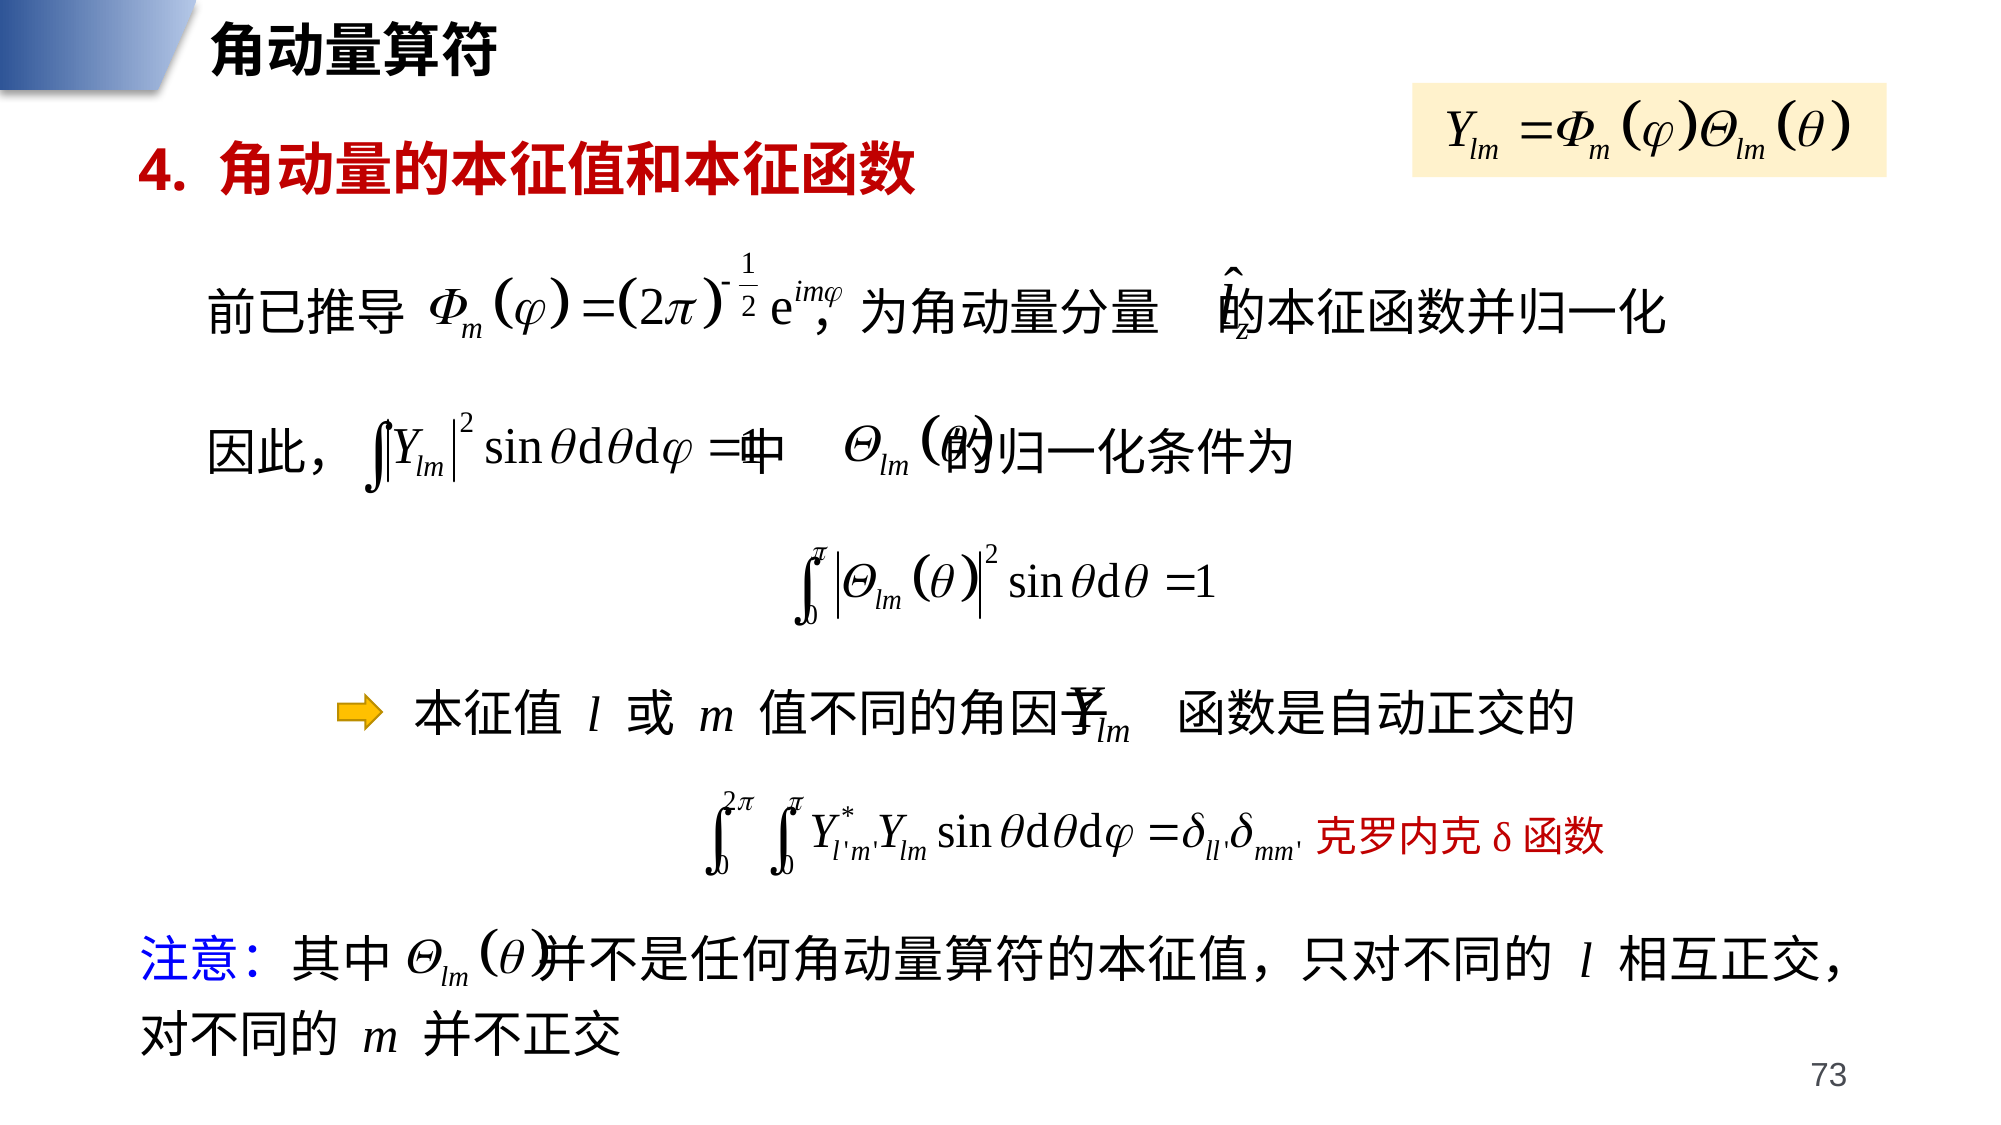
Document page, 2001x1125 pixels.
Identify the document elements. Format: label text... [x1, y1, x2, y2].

slide_number 73 [1412, 1071, 1863, 1103]
text_box 因此， 中 的归一化条件为 [191, 397, 1728, 488]
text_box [349, 398, 767, 498]
text_box 前已推导 ，为角动量分量 的本征函数并归一化 [1260, 257, 1754, 348]
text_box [690, 777, 1310, 885]
text_box 4. 角动量的本征值和本征函数 [124, 124, 932, 210]
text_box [836, 404, 998, 493]
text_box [1212, 257, 1260, 354]
text_box 注意：其中 并不是任何角动量算符的本征值，只对不同的 l 相互正交，对不同的 m 并不正交 [124, 905, 1887, 1071]
text_box 角动量算符 [193, 13, 515, 92]
text_box 克罗内克δ函数 [1310, 802, 1621, 868]
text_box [1439, 89, 1856, 178]
text_box 前已推导 ，为角动量分量 的本征函数并归一化 [852, 257, 1212, 348]
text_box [779, 527, 1221, 635]
text_box [1411, 82, 1888, 178]
text_box 前已推导 ，为角动量分量 的本征函数并归一化 [191, 257, 421, 348]
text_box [398, 661, 1592, 758]
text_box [421, 240, 852, 356]
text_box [400, 919, 553, 1003]
text_box [337, 692, 384, 732]
